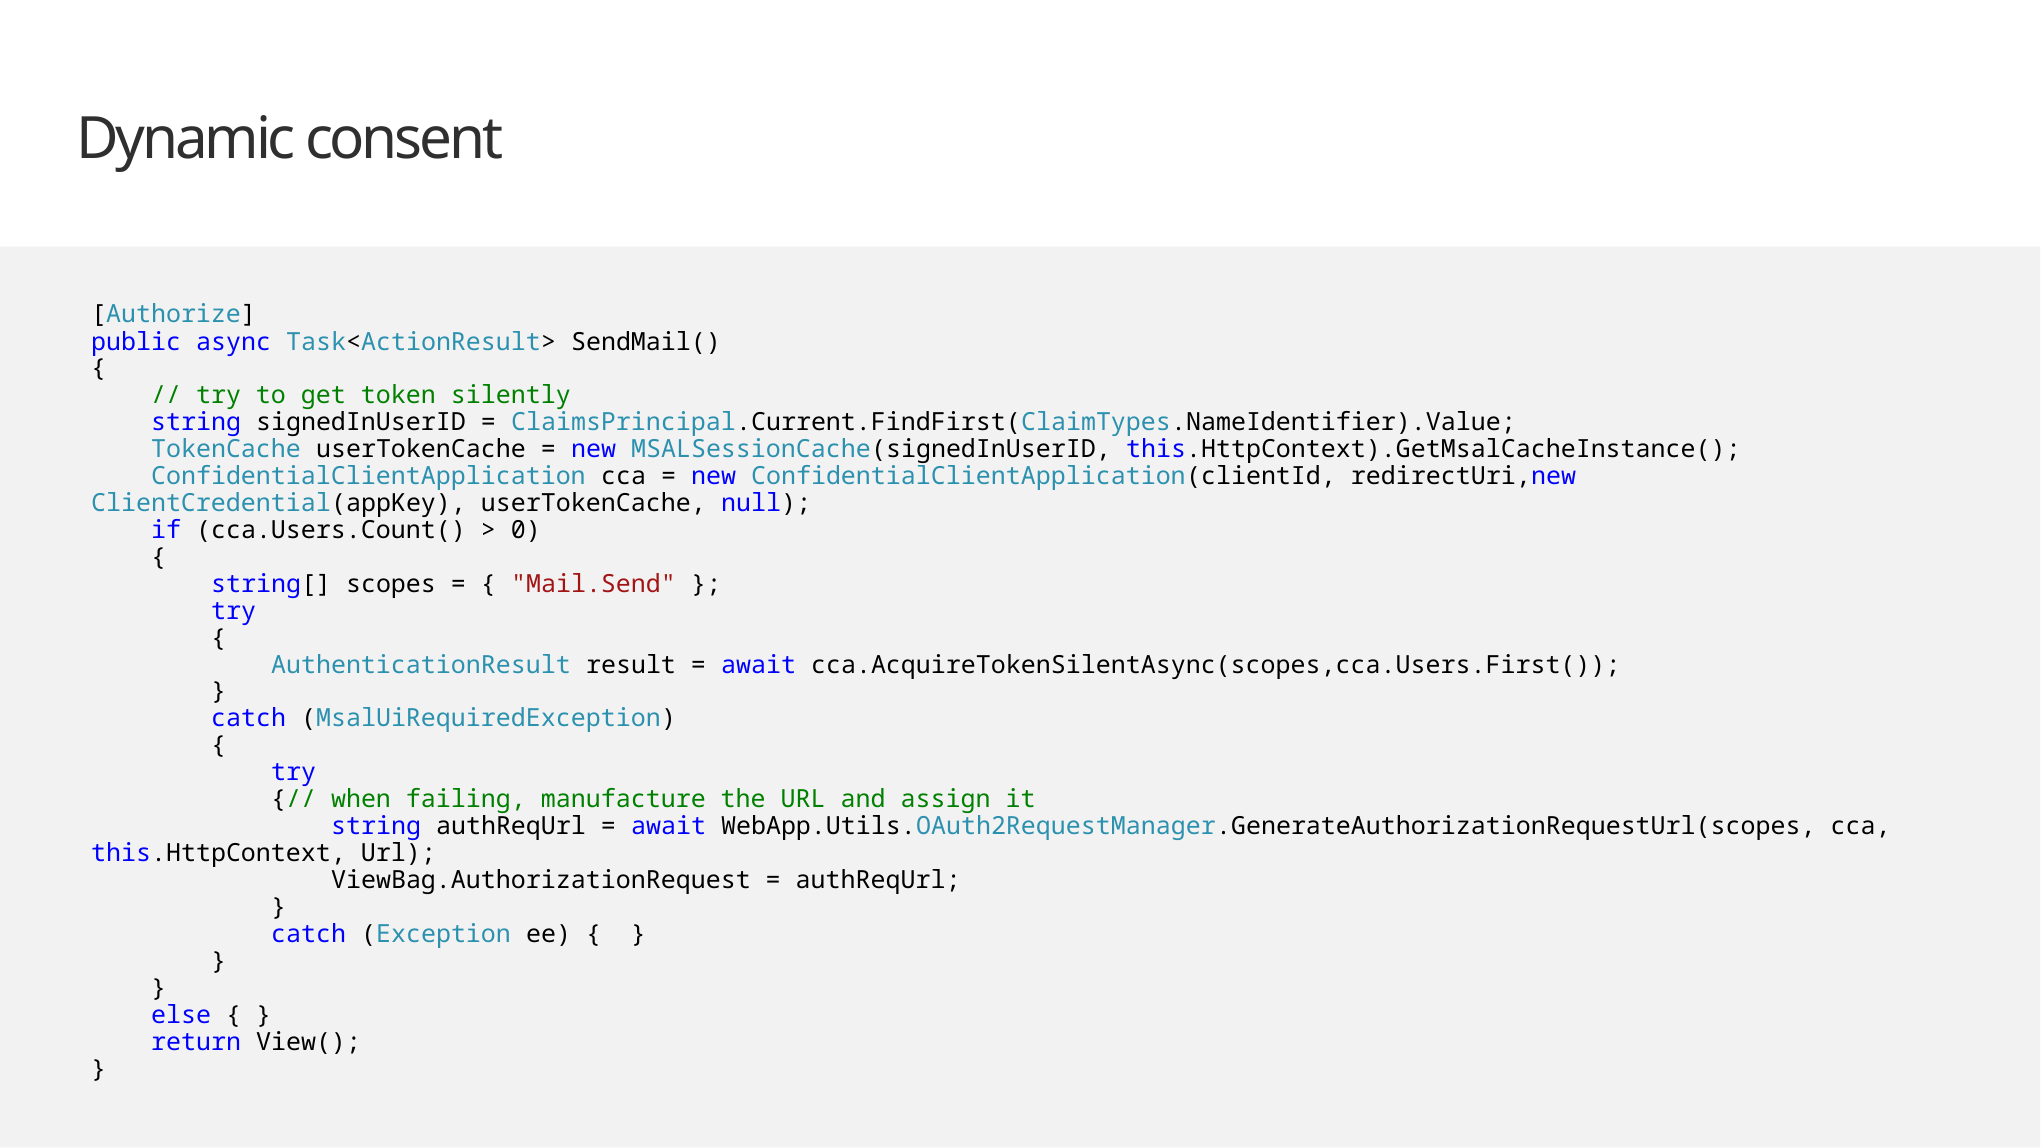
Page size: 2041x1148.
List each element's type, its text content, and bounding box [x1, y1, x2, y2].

title Dynamic consent [76, 103, 1969, 172]
text_box [Authorize] public async Task<ActionResult> SendMail() { // try to get token silently string signedInUserID = ClaimsPrincipal.Current.FindFirst(ClaimTypes.NameIdentifier).Value; TokenCache userTokenCache = new MSALSessionCache(signedInUserID, this.HttpContext).GetMsalCacheInstance(); ConfidentialClientApplication cca = new ConfidentialClientApplication(clientId, redirectUri,new ClientCredential(appKey), userTokenCache, null); if (cca.Users.Count() > 0) { string[] scopes = { "Mail.Send" }; try { AuthenticationResult result = await cca.AcquireTokenSilentAsync(scopes,cca.Users.First()); } catch (MsalUiRequiredException) { try {// when failing, manufacture the URL and assign it string authReqUrl = await WebApp.Utils.OAuth2RequestManager.GenerateAuthorizationRequestUrl(scopes, cca, this.HttpContext, Url); ViewBag.AuthorizationRequest = authReqUrl; } catch (Exception ee) { } } } else { } return View(); } [76, 294, 1969, 1090]
text_box [0, 246, 2041, 1148]
